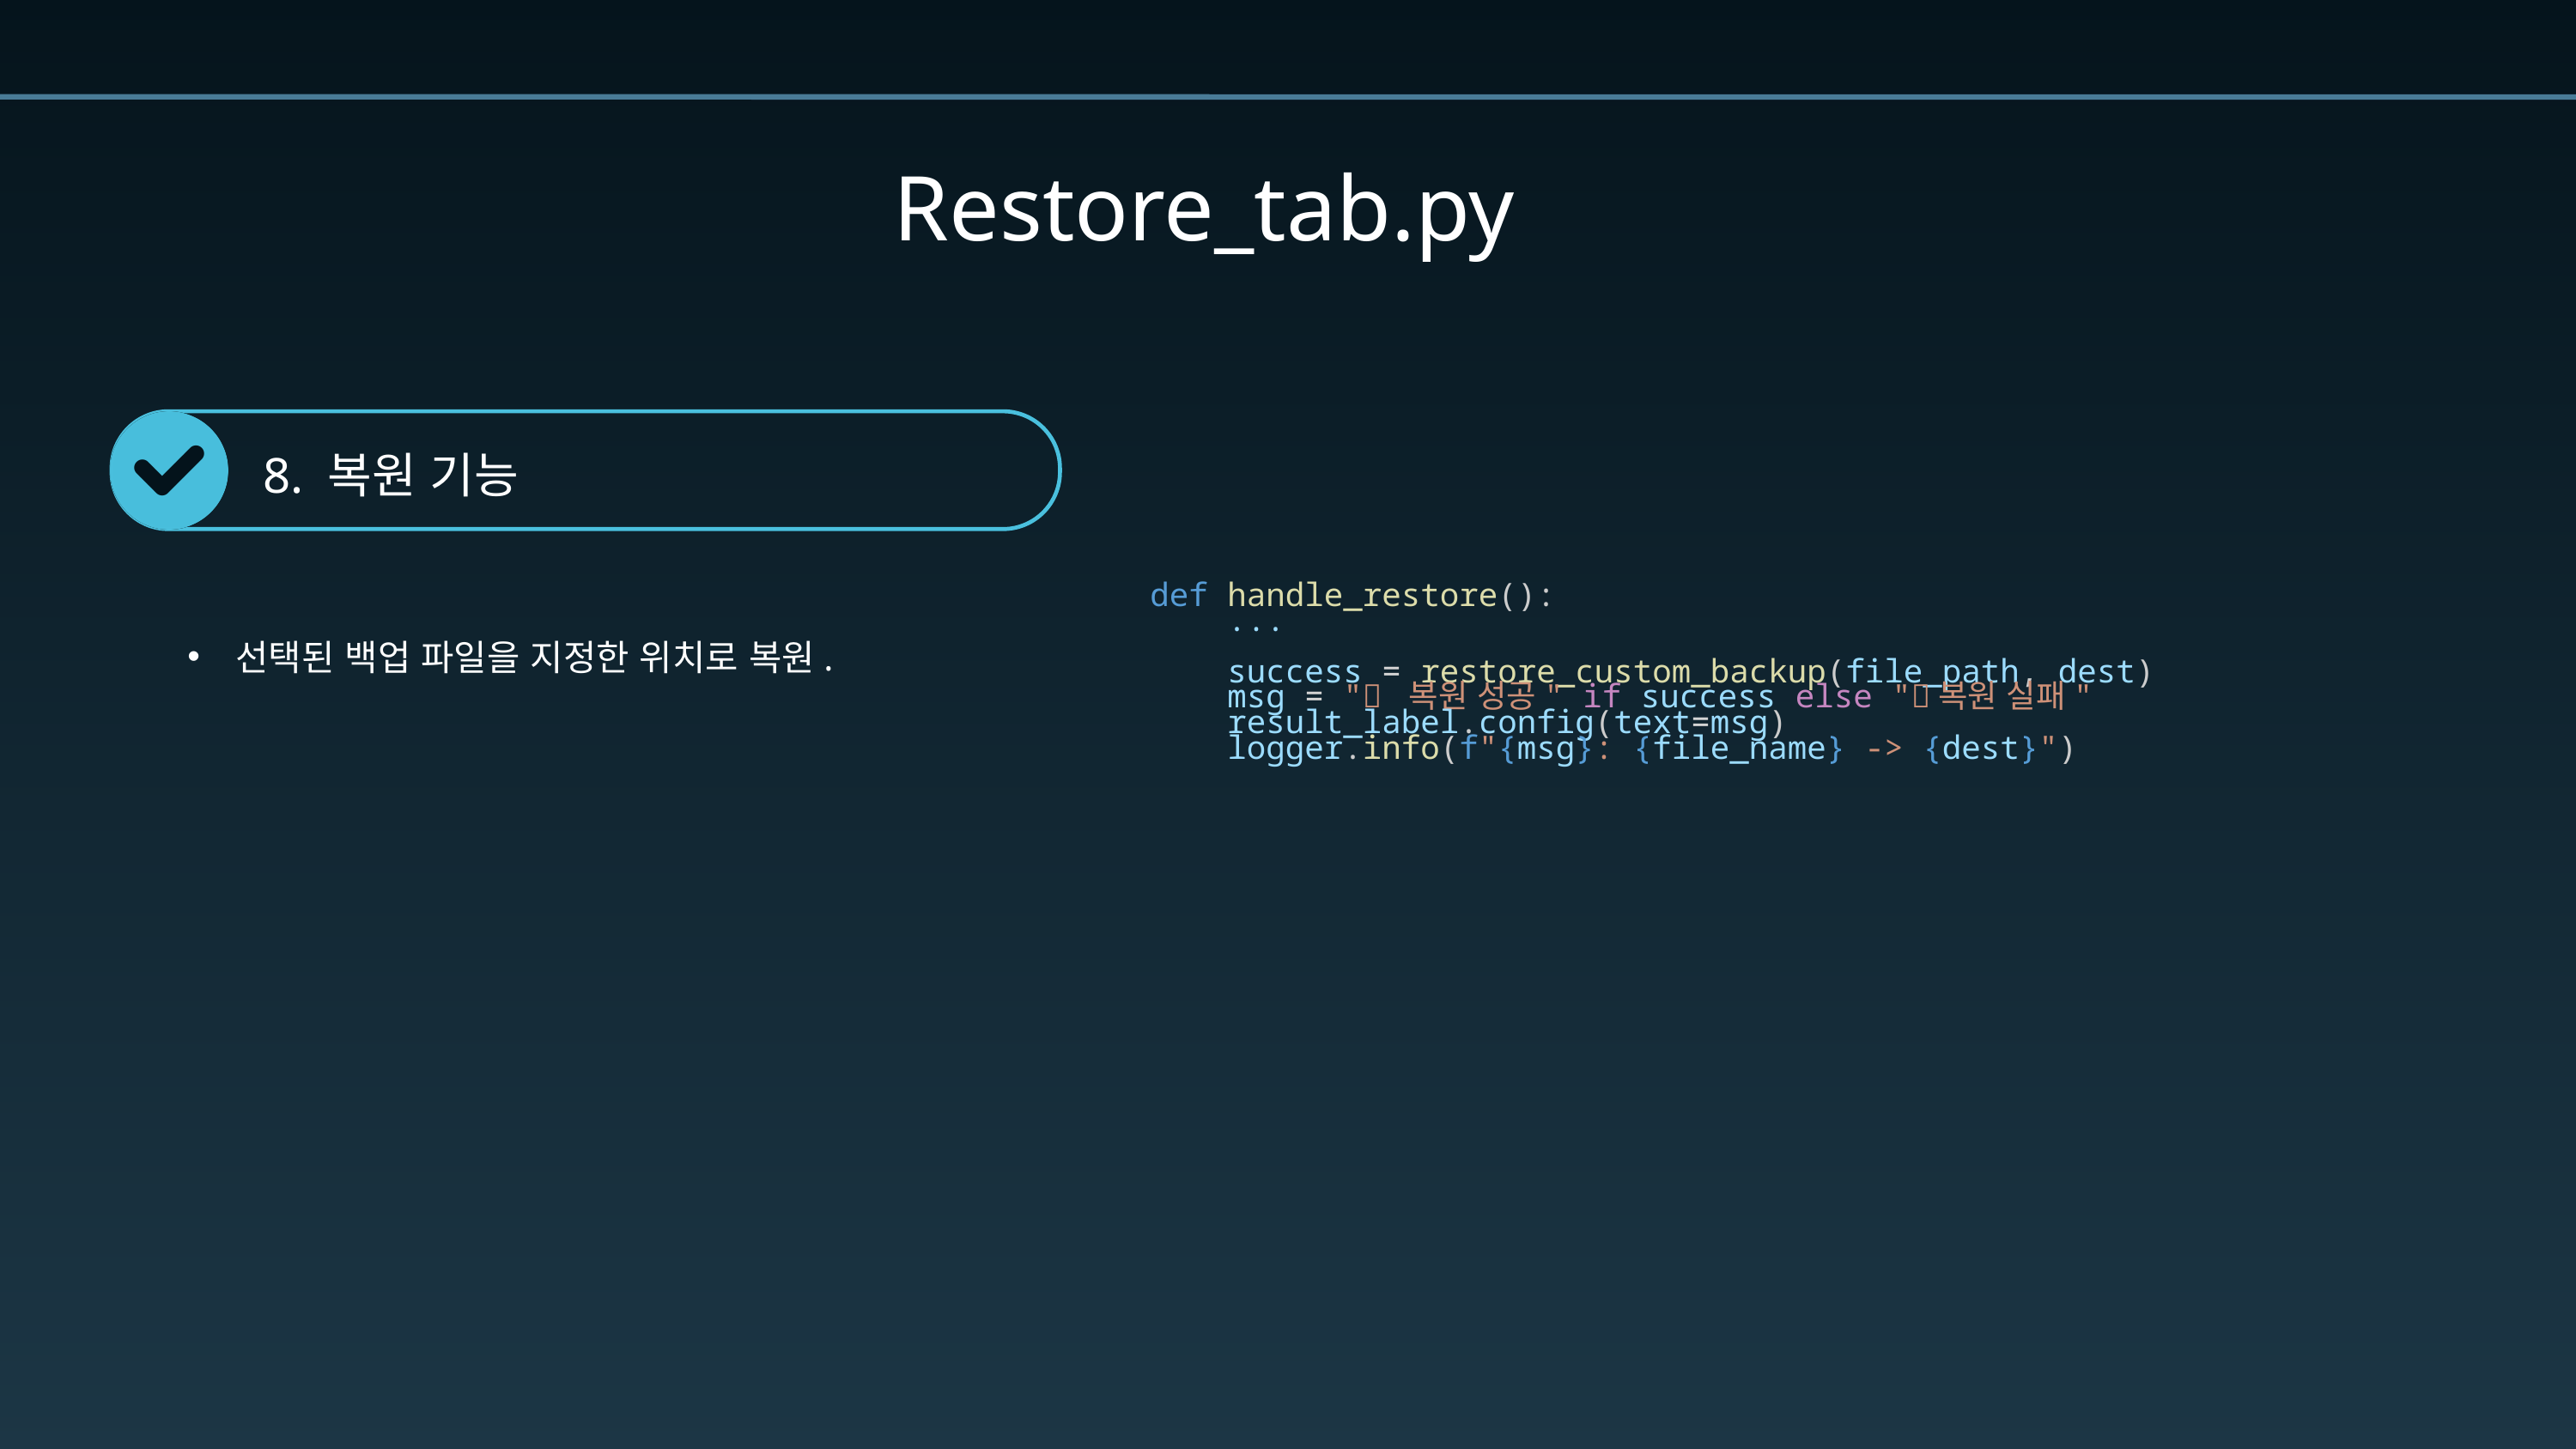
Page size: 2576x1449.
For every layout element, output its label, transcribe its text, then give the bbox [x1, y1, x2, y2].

text_box Restore_tab.py [192, 151, 2216, 259]
text_box 선택된 백업 파일을 지정한 위치로 복원. [187, 627, 1060, 678]
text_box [111, 410, 1060, 530]
text_box def handle_restore(): ... success = restore_custom_backup(file_path, dest) msg = "✅ 복원 성공" if success else "❌복원 실패" result_label.config(text=msg) logger.info(f"{msg}: {file_name} -> {dest}") [1060, 580, 2436, 773]
